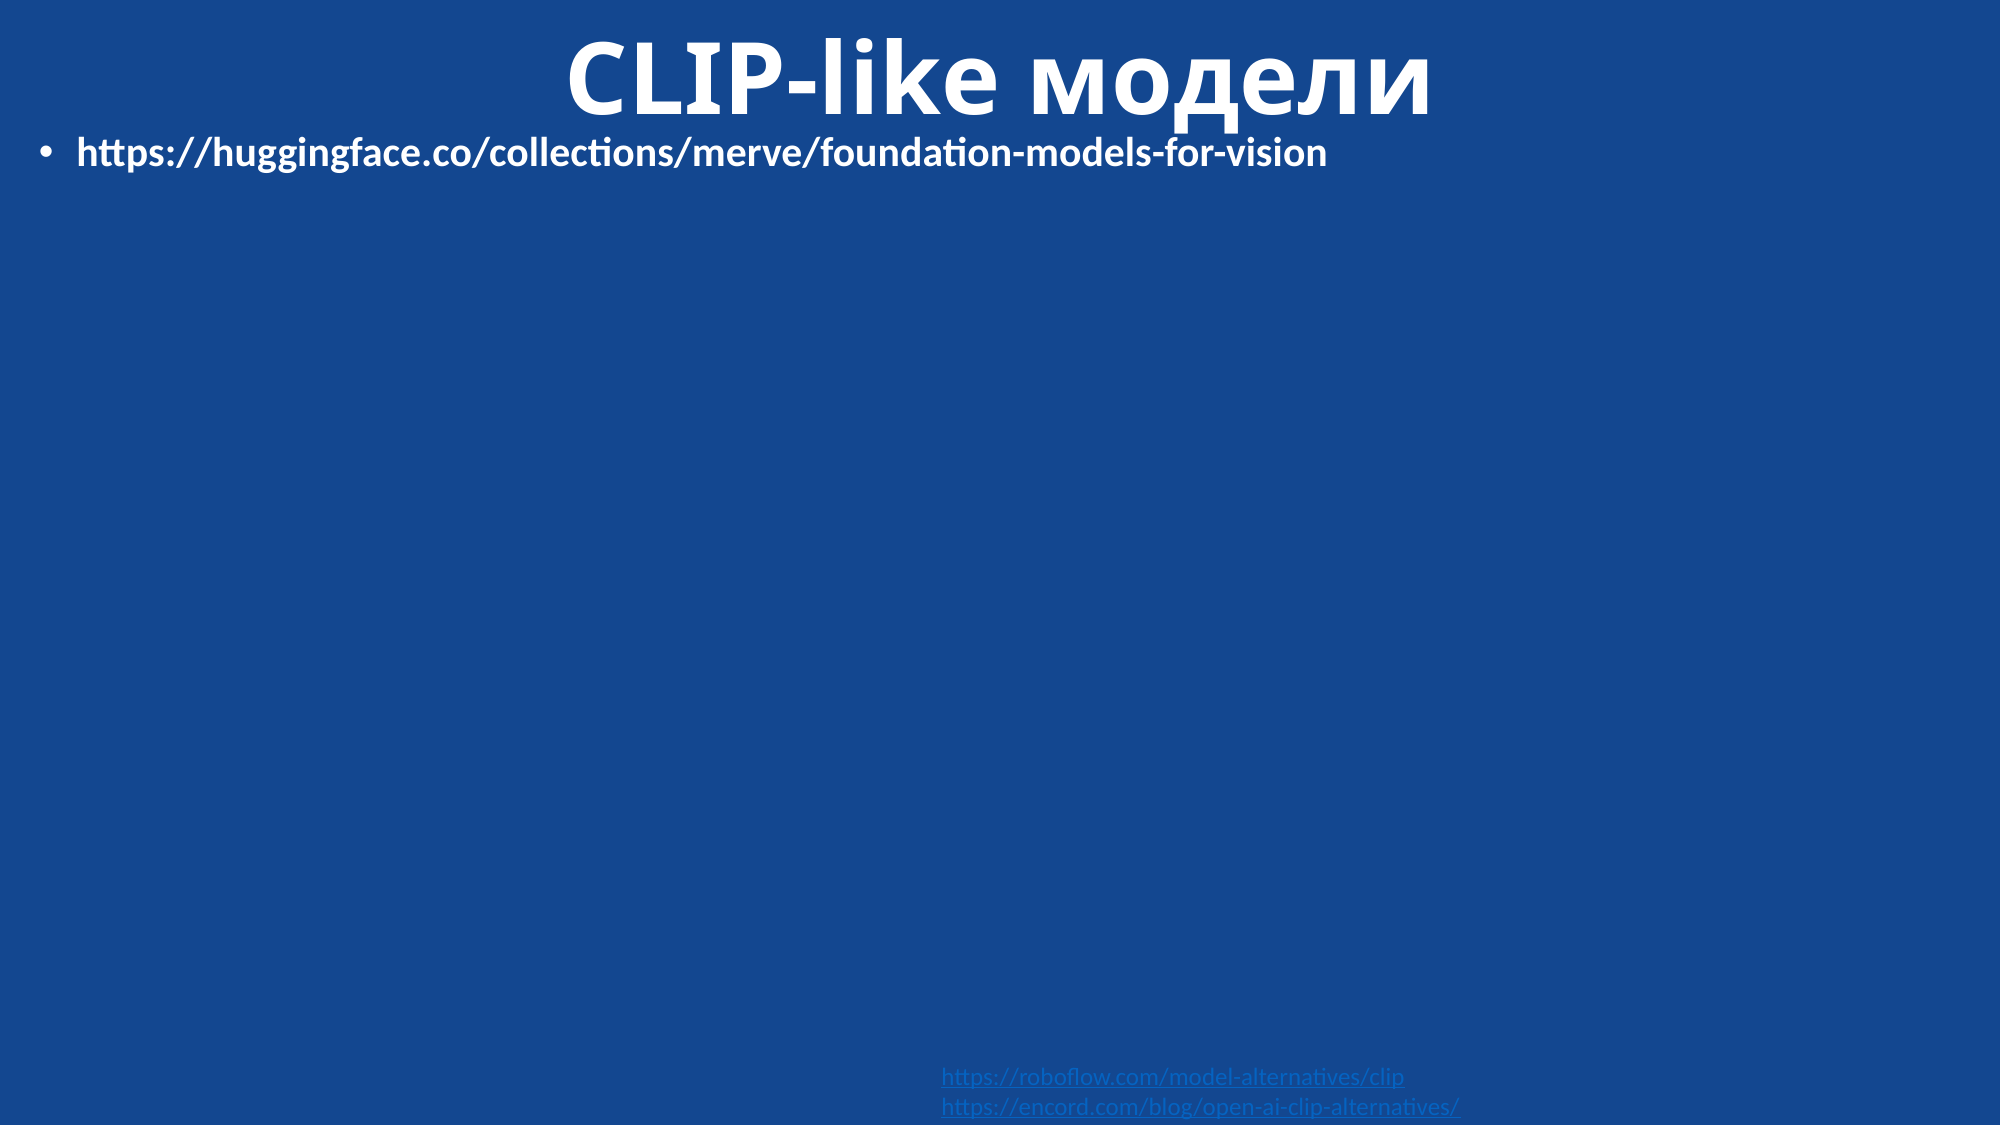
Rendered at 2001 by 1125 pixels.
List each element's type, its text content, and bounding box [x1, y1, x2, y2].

list https://huggingface.co/collections/merve/foundation-models-for-vision [24, 123, 1928, 960]
text_box https://roboflow.com/model-alternatives/clip https://encord.com/blog/open-ai-clip-alternatives/ https://github.com/LAION-AI/CLIP_benchmark [926, 1052, 1928, 1125]
title CLIP-like модели [137, 13, 1863, 123]
